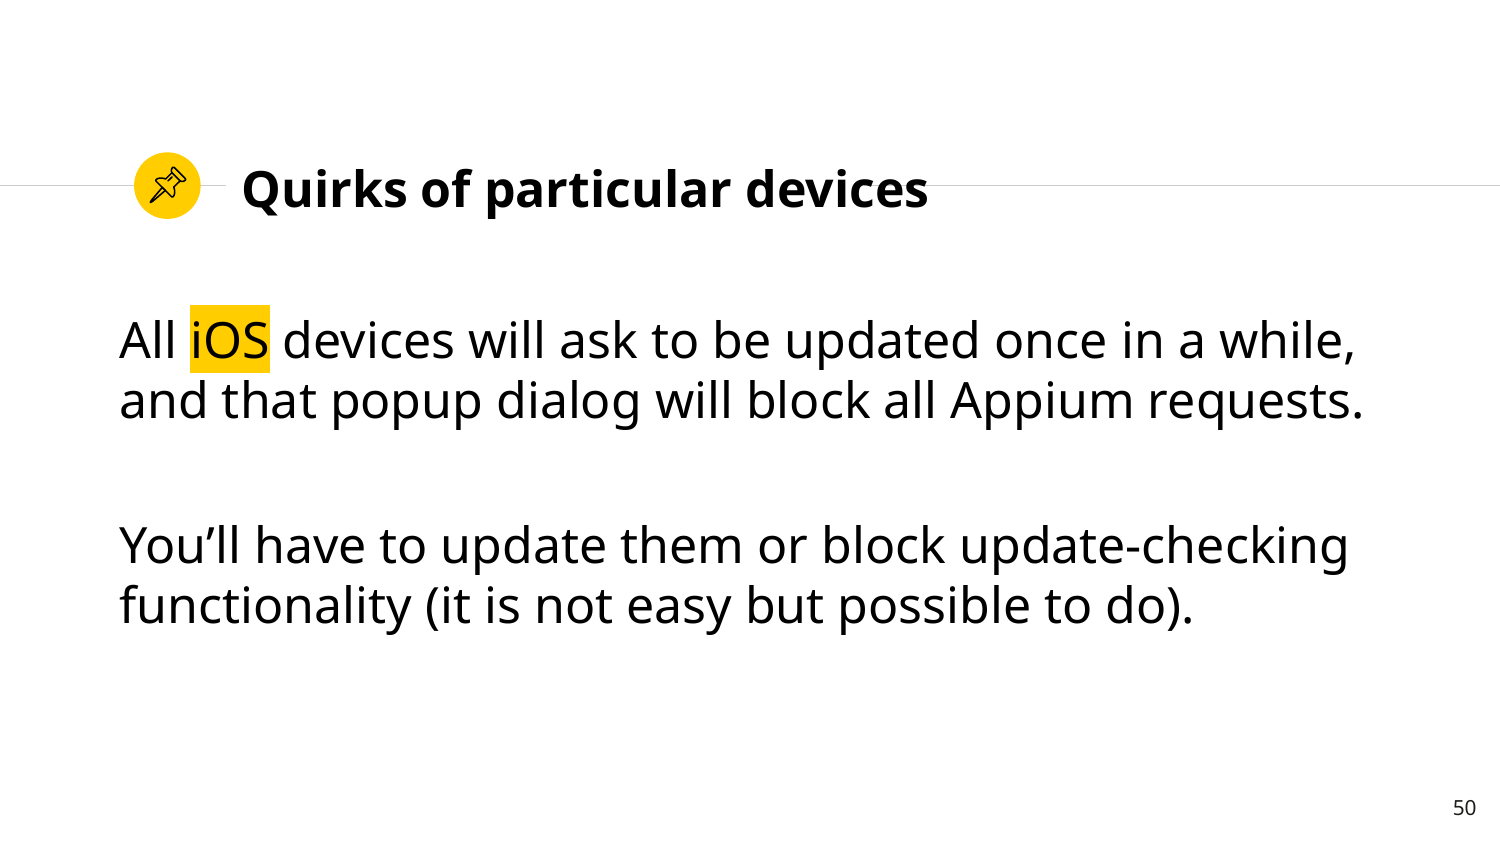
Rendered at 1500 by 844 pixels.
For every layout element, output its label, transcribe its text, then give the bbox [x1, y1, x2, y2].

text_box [150, 166, 186, 203]
list All iOS devices will ask to be updated once in a while, and that popup dialog will block all Appium requests. You’ll have to update them or block update-checking functionality (it is not easy but possible to do). [91, 293, 1392, 790]
title Quirks of particular devices [226, 151, 1130, 223]
slide_number 50 [1401, 779, 1492, 844]
